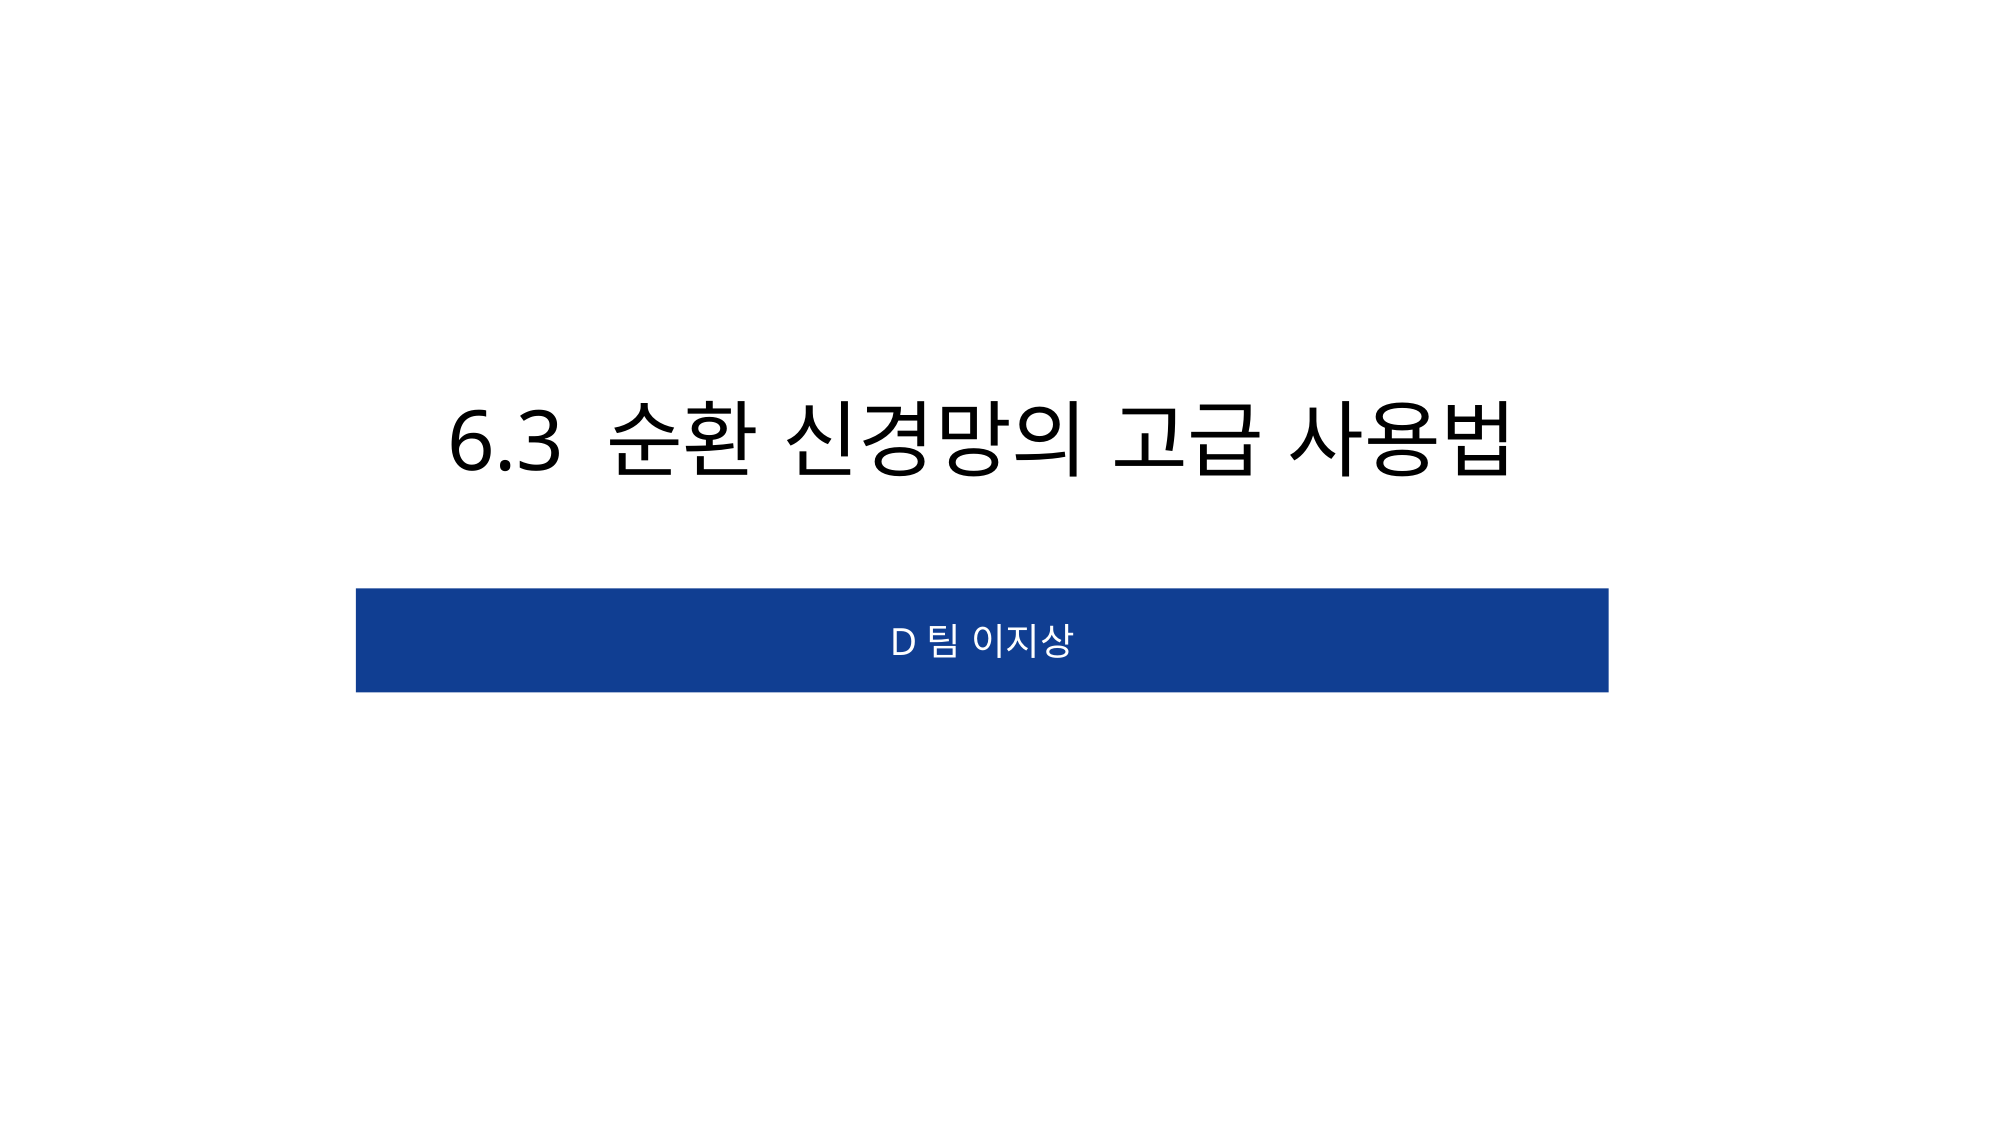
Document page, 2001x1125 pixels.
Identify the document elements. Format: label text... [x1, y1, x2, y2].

text_box 6.3 순환 신경망의 고급 사용법 [338, 380, 1626, 495]
text_box D팀 이지상 [355, 587, 1610, 693]
